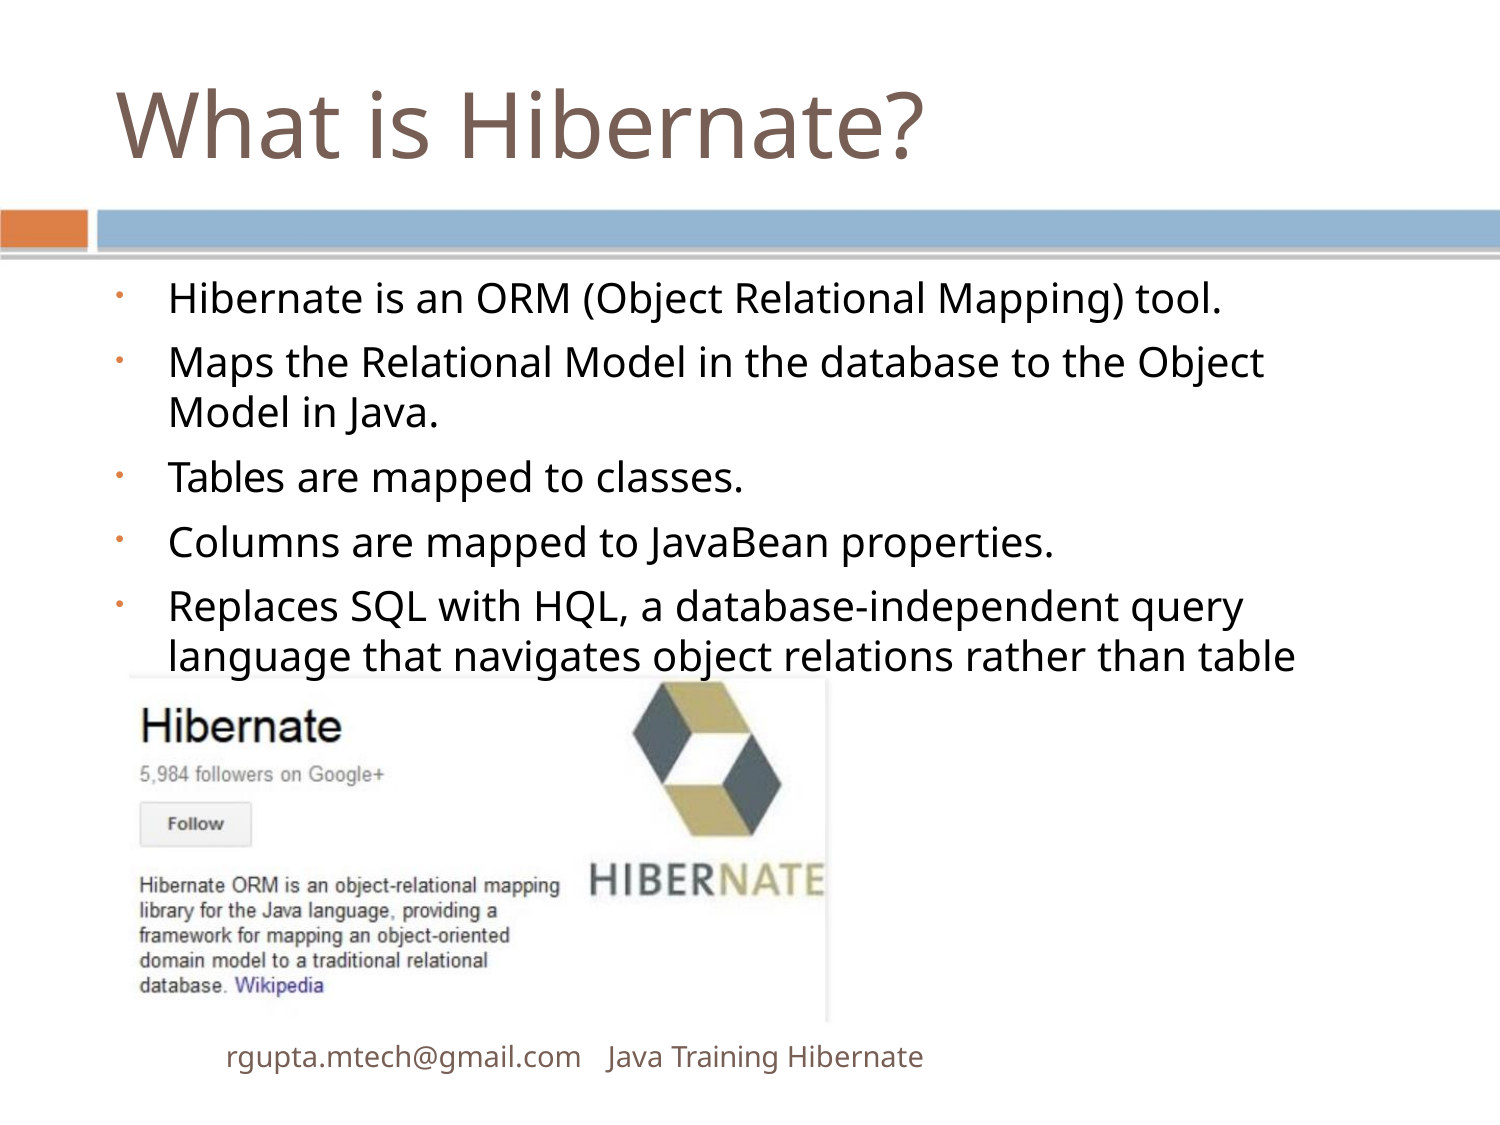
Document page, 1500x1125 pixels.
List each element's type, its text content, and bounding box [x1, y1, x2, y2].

text_box Maps the Relational Model in the database to the Object [167, 337, 1368, 386]
text_box Tables are mapped to classes. [167, 452, 820, 501]
text_box What is Hibernate? [115, 70, 1013, 177]
text_box Model in Java. [167, 387, 484, 437]
text_box • [115, 460, 149, 489]
text_box • [115, 280, 149, 309]
text_box • [115, 525, 149, 553]
text_box [0, 0, 1500, 1125]
text_box Hibernate is an ORM (Object Relational Mapping) tool. [167, 272, 1320, 322]
text_box Replaces SQL with HQL, a database-independent query [167, 581, 1349, 631]
text_box language that navigates object relations rather than table [167, 631, 1406, 681]
text_box rgupta.mtech@gmail.com Java Training Hibernate [225, 1039, 999, 1074]
text_box • [115, 345, 149, 374]
text_box • [115, 589, 149, 618]
text_box Columns are mapped to JavaBean properties. [167, 516, 1142, 566]
